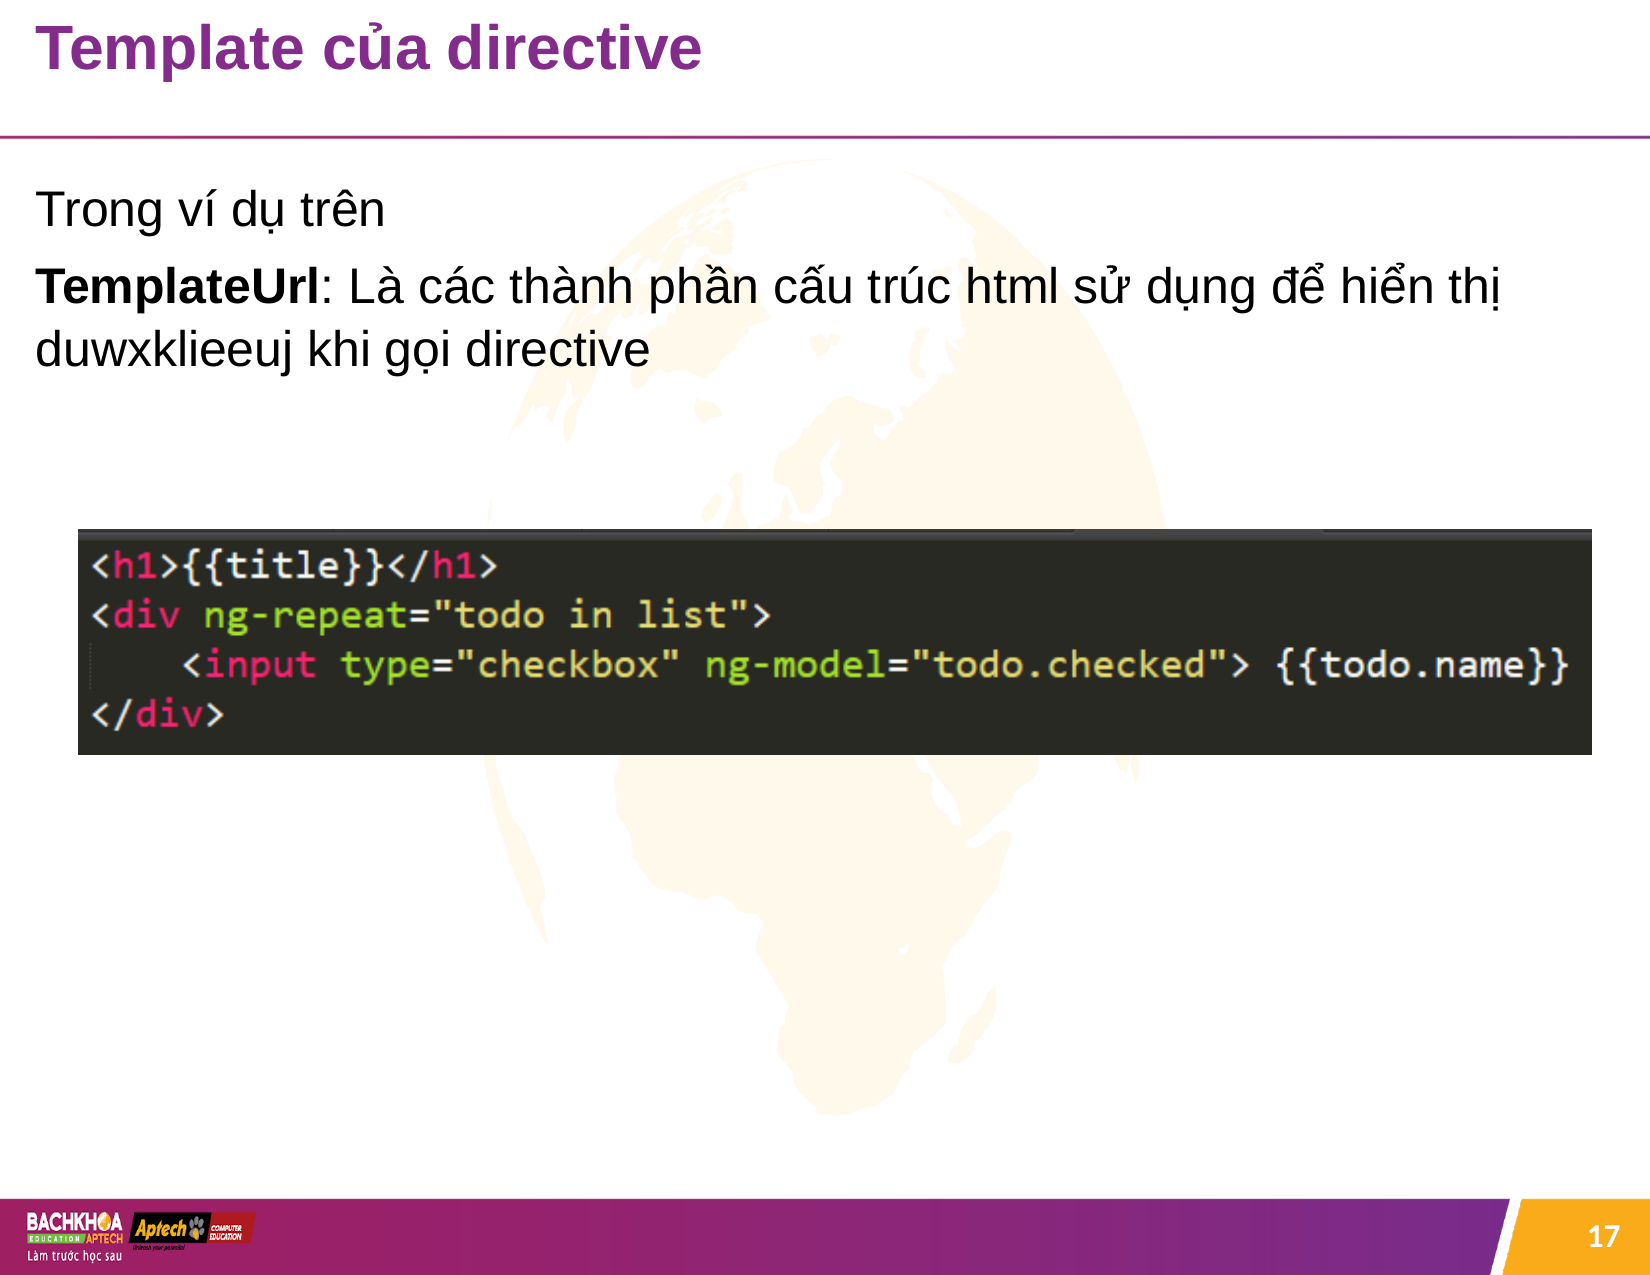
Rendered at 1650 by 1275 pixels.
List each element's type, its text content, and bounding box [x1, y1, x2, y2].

text_box Template của directive [20, 0, 1545, 103]
slide_number 17 [1567, 1200, 1640, 1269]
picture [0, 0, 1650, 1275]
text_box Trong ví dụ trên TemplateUrl: Là các thành phần cấu trúc html sử dụng để hiển thị duwxklieeuj khi gọi directive [20, 165, 1563, 1120]
